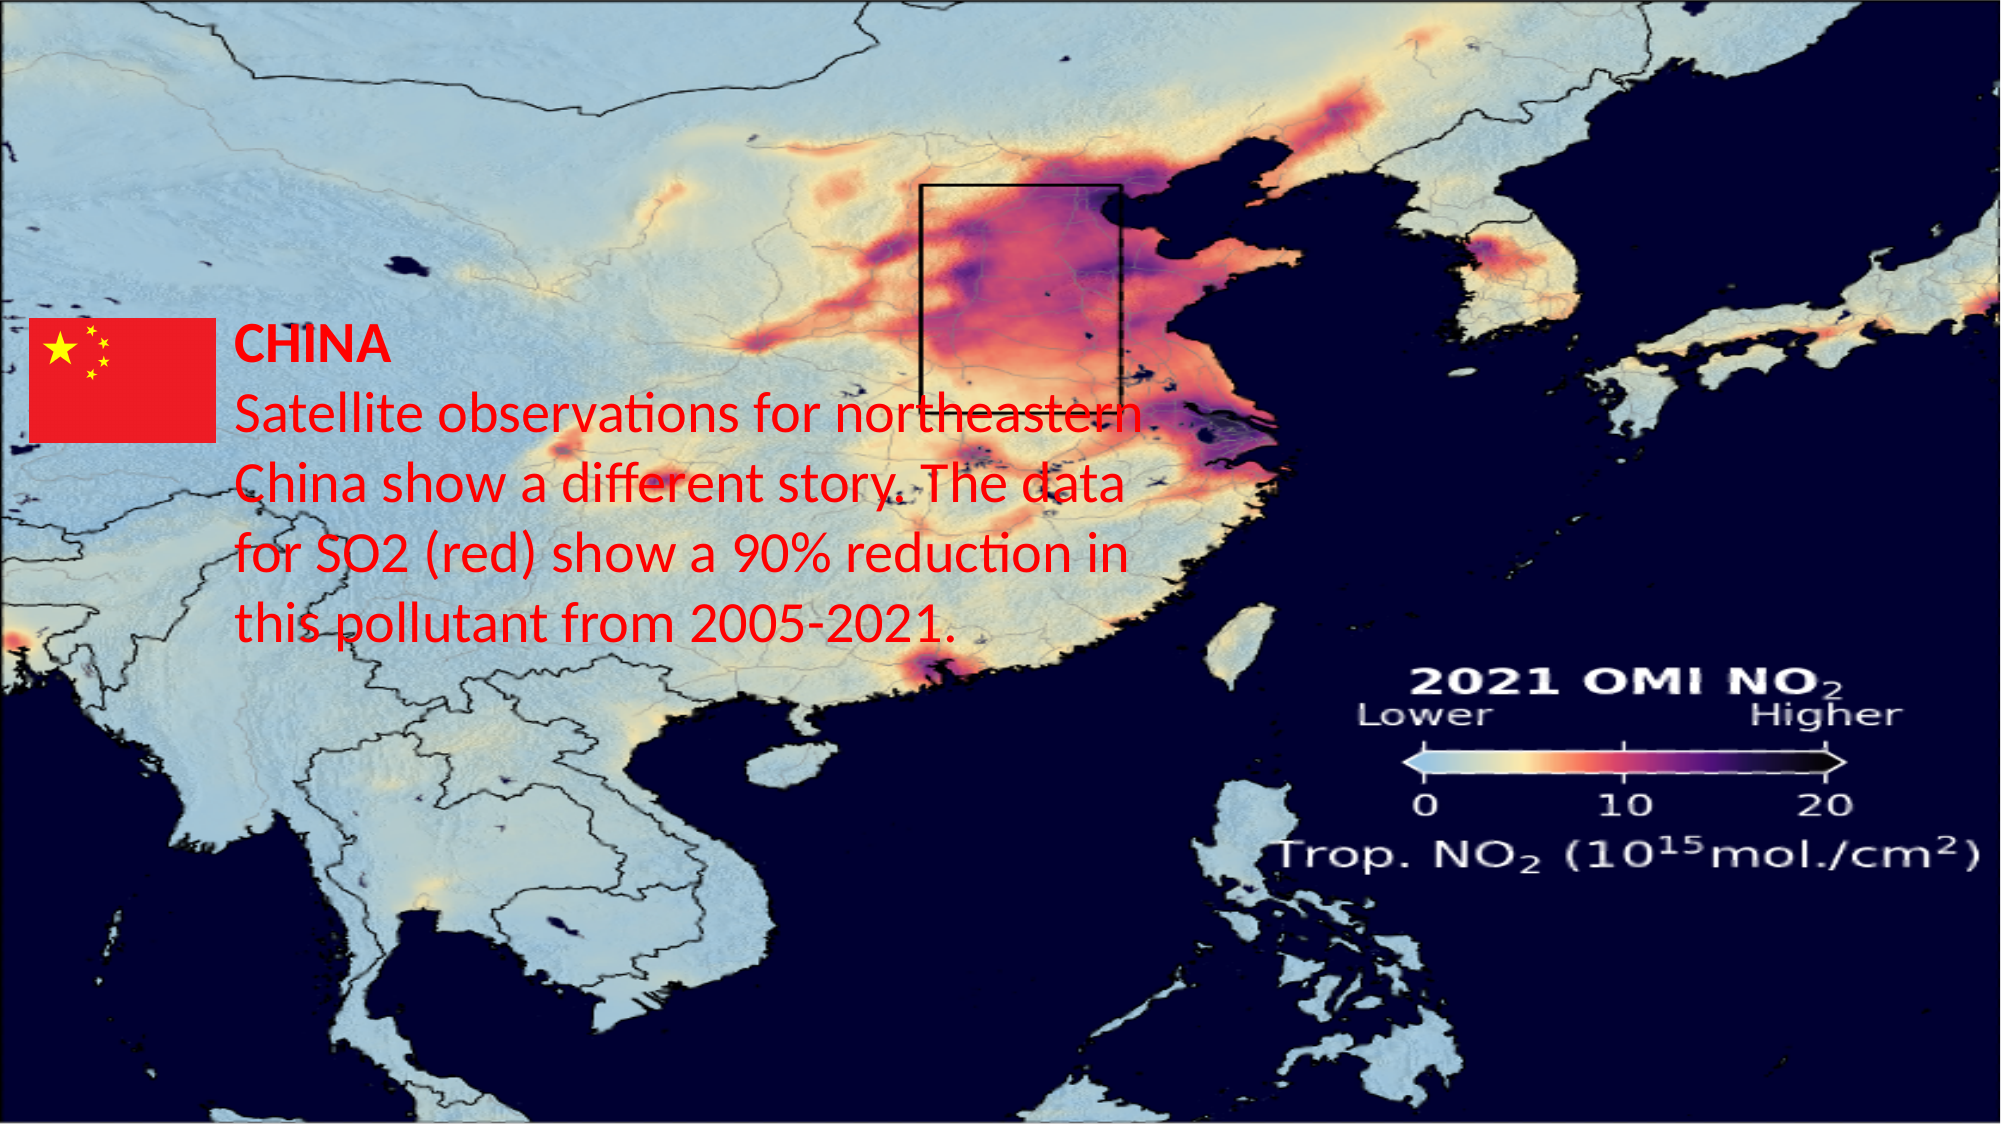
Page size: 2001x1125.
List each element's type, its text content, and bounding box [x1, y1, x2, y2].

picture [0, 0, 2001, 1125]
text_box CHINA Satellite observations for northeastern China show a different story. The data for SO2 (red) show a 90% reduction in this pollutant from 2005-2021. [220, 297, 1221, 662]
